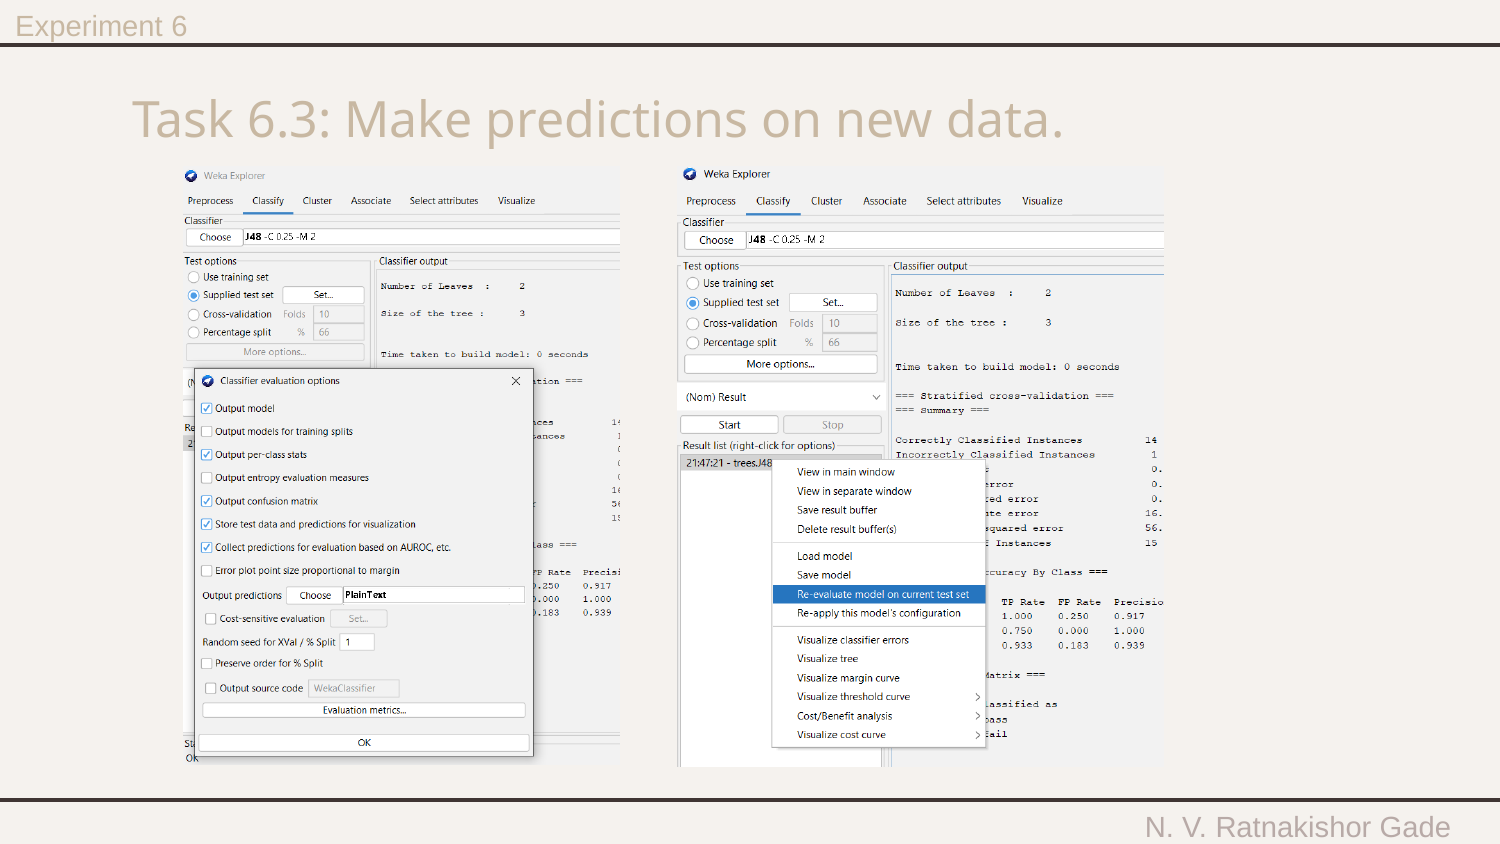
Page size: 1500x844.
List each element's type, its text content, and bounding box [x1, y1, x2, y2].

text_box Experiment 6 [0, 0, 203, 50]
picture [183, 166, 621, 765]
picture [677, 166, 1164, 768]
title Task 6.3: Make predictions on new data. [116, 72, 1347, 167]
